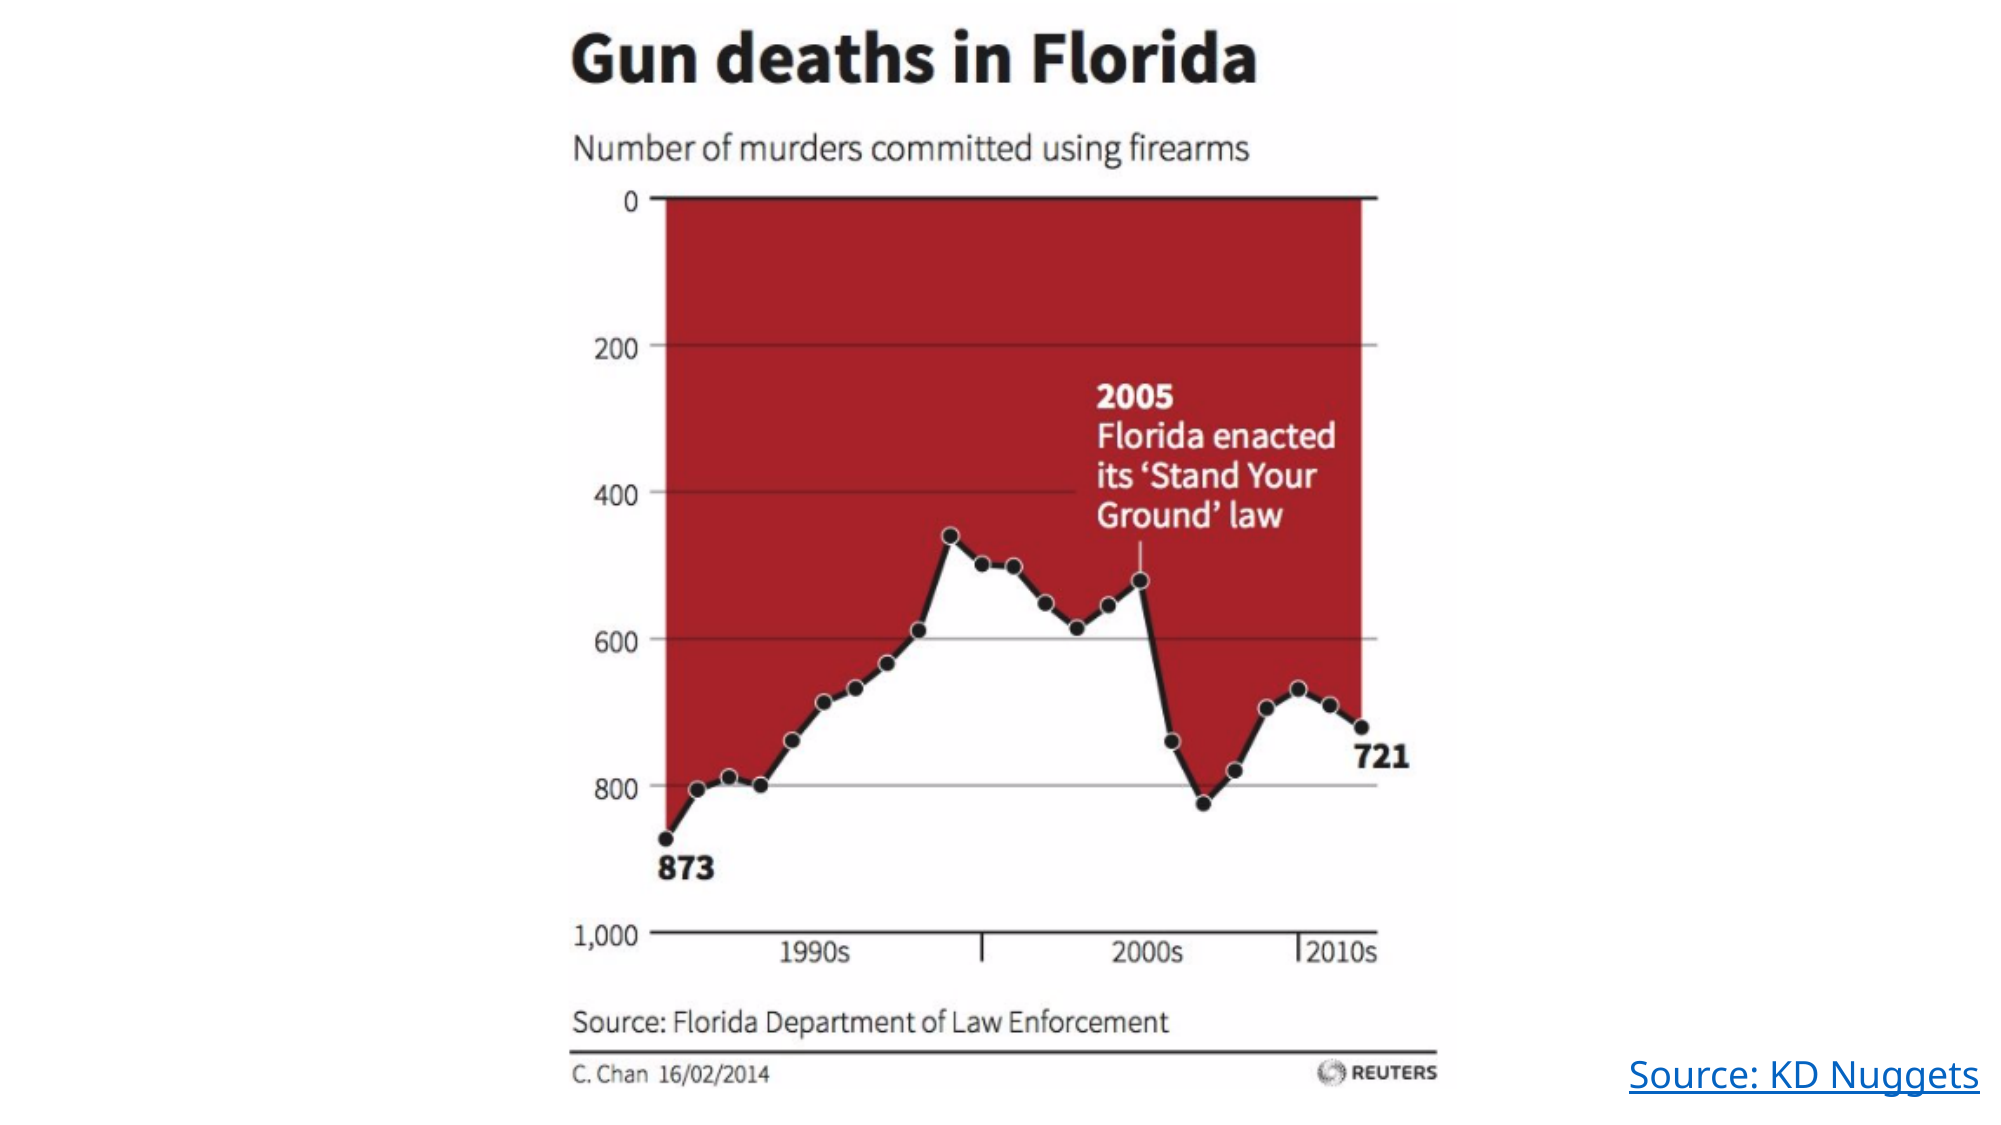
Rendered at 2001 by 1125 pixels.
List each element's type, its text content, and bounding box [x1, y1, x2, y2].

text_box Source: KD Nuggets [1614, 1043, 1995, 1109]
picture [521, 3, 1483, 1125]
